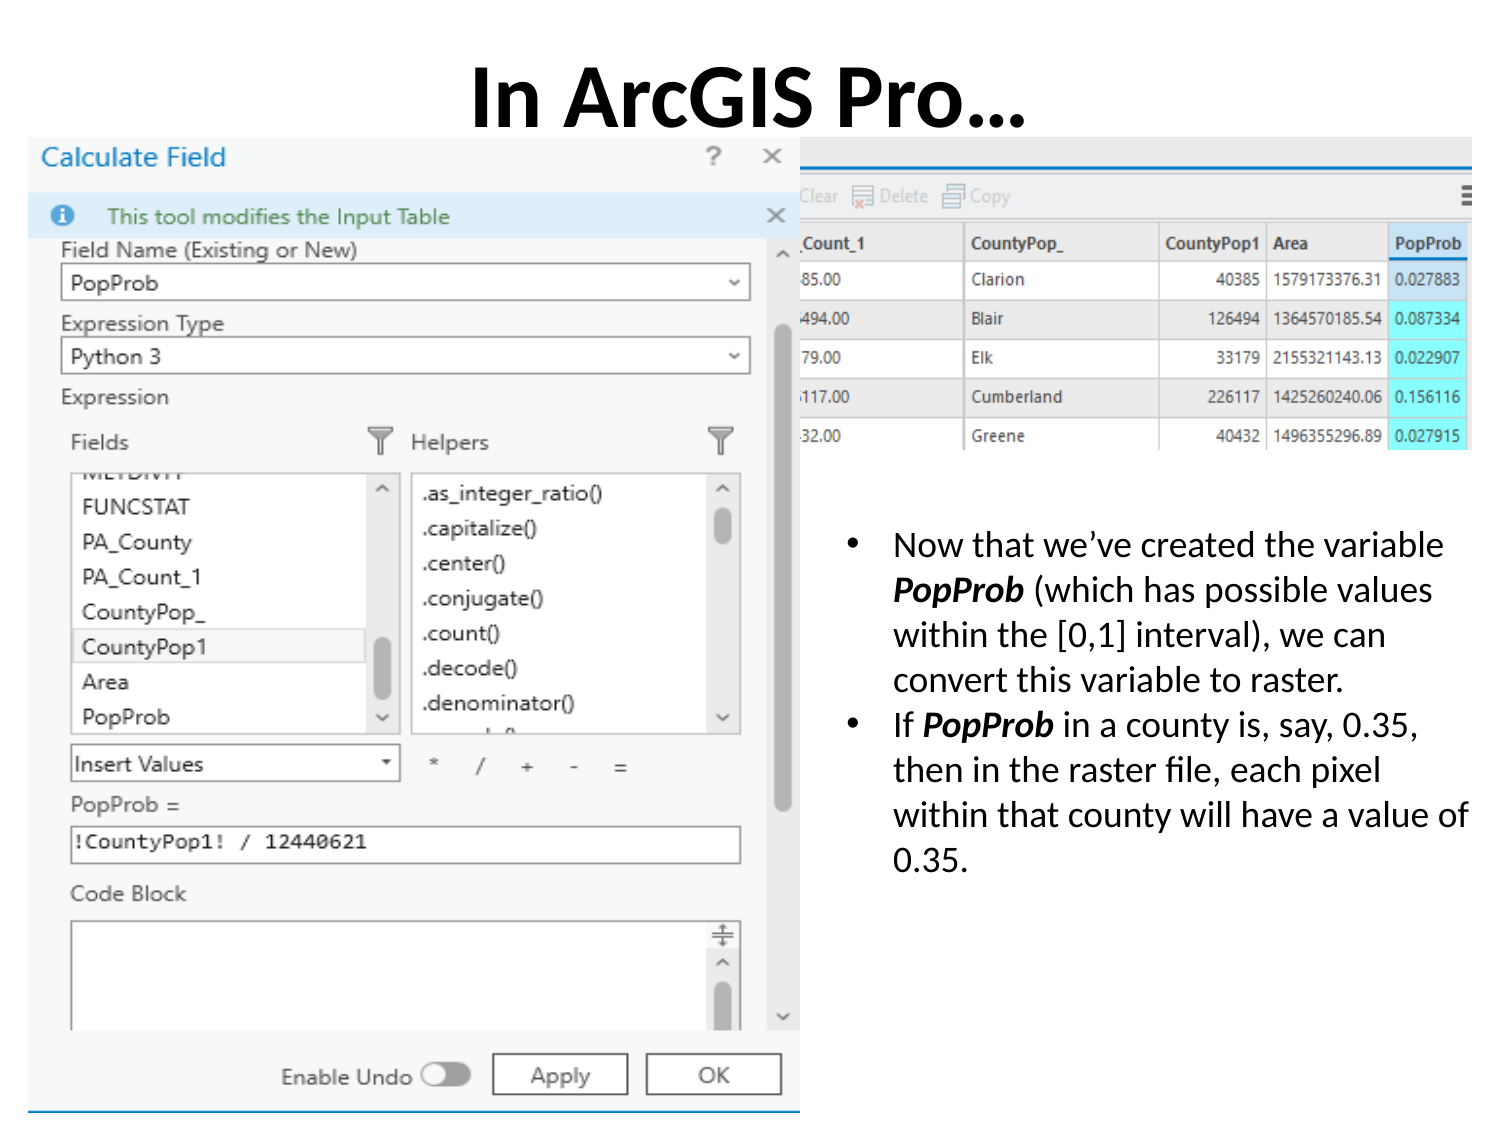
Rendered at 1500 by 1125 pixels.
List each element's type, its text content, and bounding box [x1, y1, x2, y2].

picture [28, 137, 1472, 1113]
title In ArcGIS Pro… [75, 6, 1425, 135]
text_box Now that we’ve created the variable PopProb (which has possible values within the [0,1] interval), we can convert this variable to raster. If PopProb in a county is, say, 0.35, then in the raster file, each pixel within that county will have a value of 0.35. [831, 512, 1494, 888]
